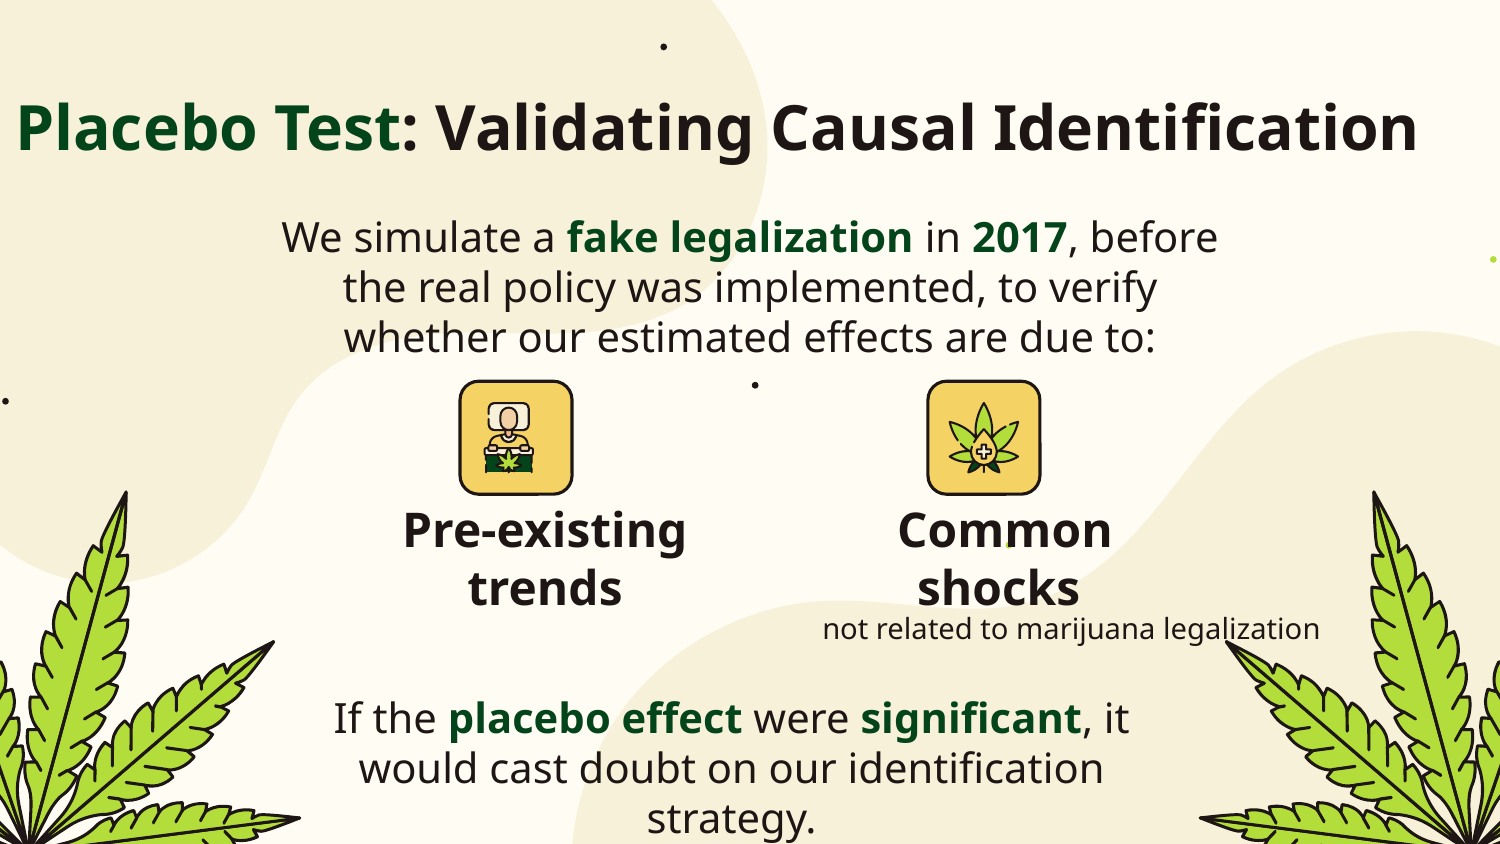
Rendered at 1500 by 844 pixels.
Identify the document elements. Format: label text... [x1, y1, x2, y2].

subtitle not related to marijuana legalization [806, 595, 1201, 676]
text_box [483, 401, 535, 474]
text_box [948, 401, 1020, 474]
title Common shocks [826, 560, 1184, 595]
text_box [460, 381, 573, 495]
text_box If the placebo effect were significant, it would cast doubt on our identification strategy. [299, 676, 1201, 844]
title Pre-existing trends [336, 560, 754, 630]
title Placebo Test: Validating Causal Identification [0, 72, 1500, 167]
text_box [1206, 514, 1500, 844]
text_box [0, 514, 294, 844]
text_box [927, 381, 1040, 495]
text_box We simulate a fake legalization in 2017, before the real policy was implemented, to verify whether our estimated effects are due to: [241, 195, 1259, 376]
